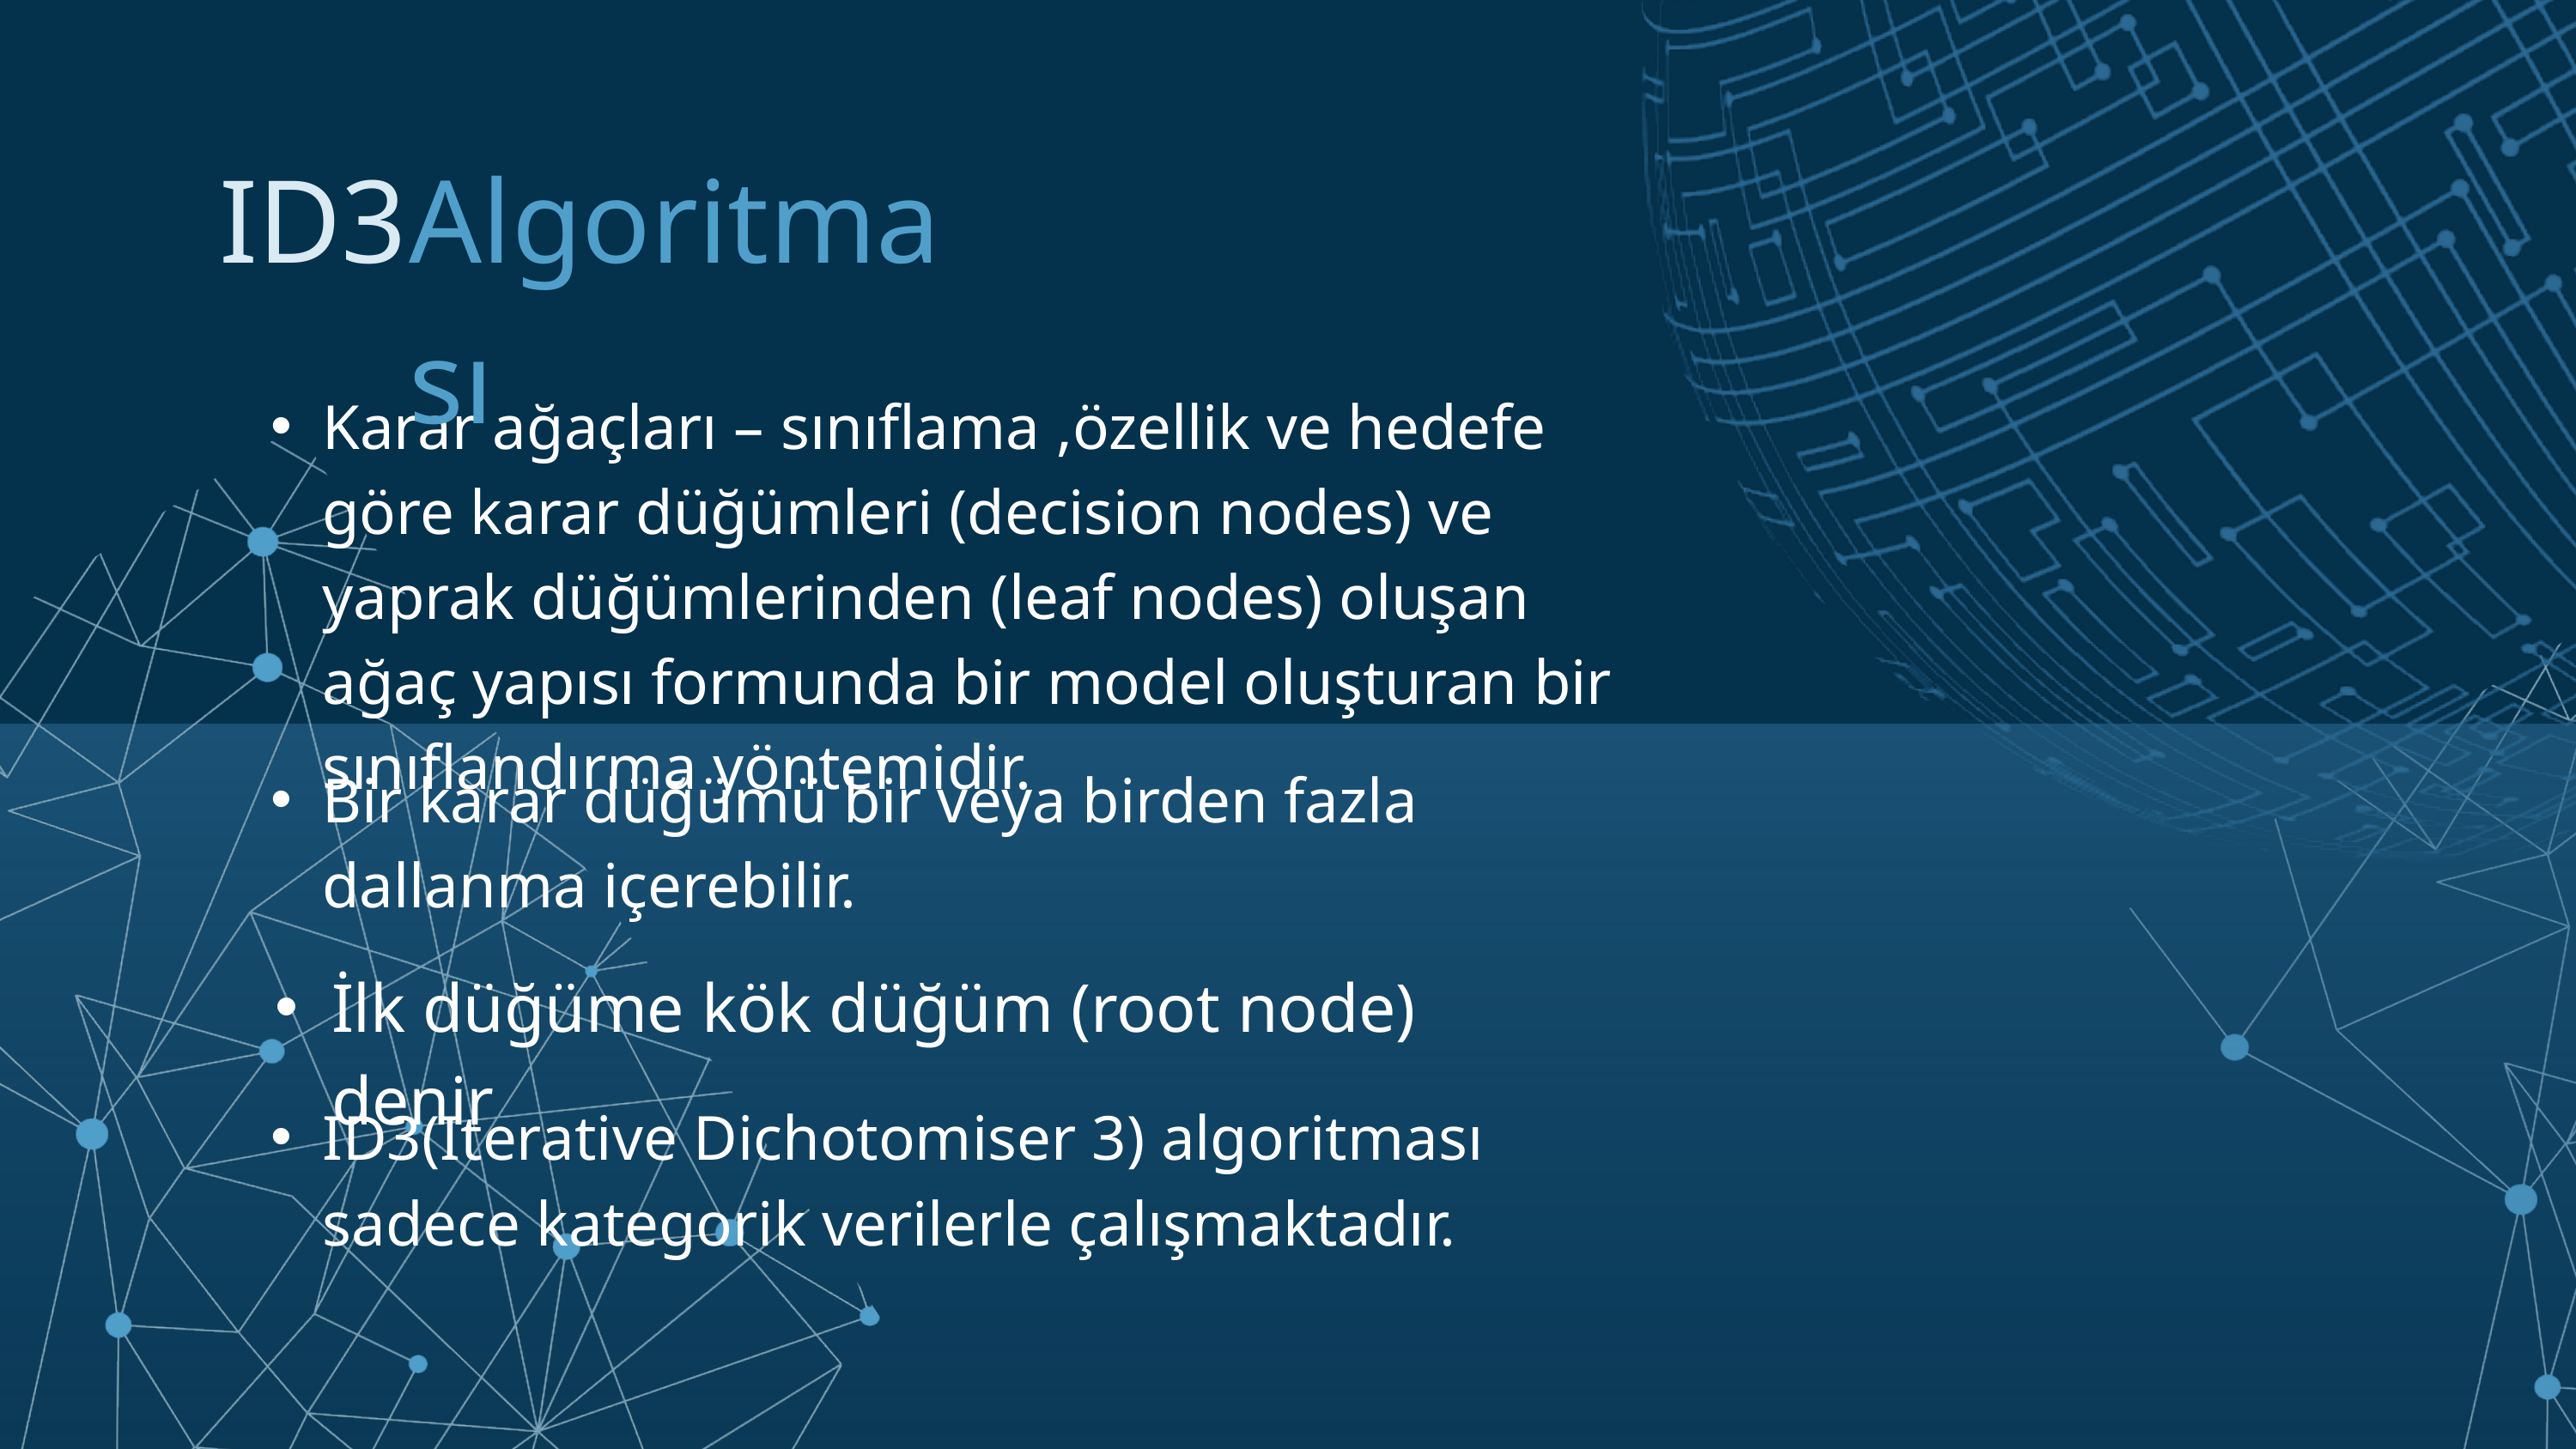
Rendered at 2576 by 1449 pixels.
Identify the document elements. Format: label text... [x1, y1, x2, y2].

text_box [1642, 0, 2576, 724]
text_box [0, 476, 954, 1449]
text_box Karar ağaçları – sınıflama ,özellik ve hedefe göre karar düğümleri (decision nodes) ve yaprak düğümlerinden (leaf nodes) oluşan ağaç yapısı formunda bir model oluşturan bir sınıflandırma yöntemidir. [219, 376, 1664, 802]
text_box ID3 [219, 125, 409, 287]
text_box [621, 724, 2576, 1449]
text_box İlk düğüme kök düğüm (root node) denir [219, 952, 1540, 1138]
text_box ID3(Iterative Dichotomiser 3) algoritması sadece kategorik verilerle çalışmaktadır. [219, 1138, 1540, 1258]
text_box Algoritması [409, 125, 954, 447]
text_box Bir karar düğümü bir veya birden fazla dallanma içerebilir. [219, 749, 1540, 920]
